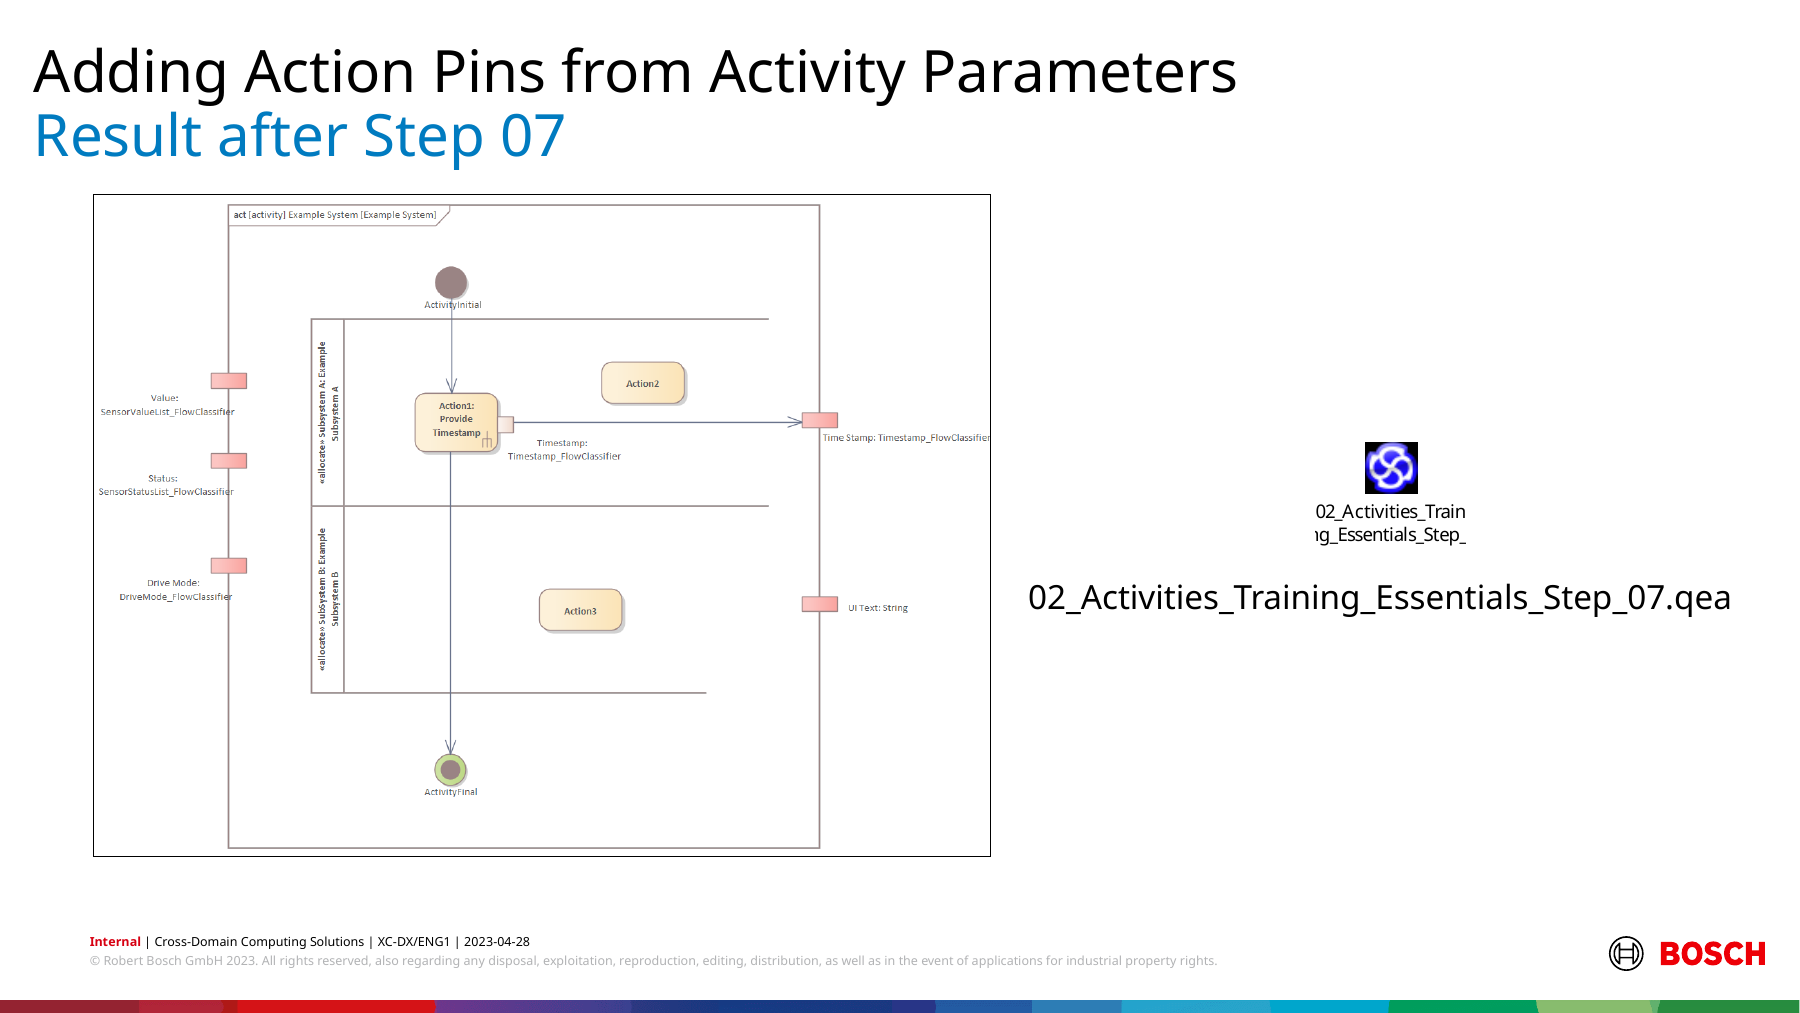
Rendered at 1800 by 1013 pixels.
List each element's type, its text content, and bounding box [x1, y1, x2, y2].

title Result after Step 07 [33, 106, 1766, 171]
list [1315, 442, 1466, 569]
text_box 02_Activities_Training_Essentials_Step_07.qea [1013, 569, 1769, 624]
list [93, 194, 991, 857]
list Adding Action Pins from Activity Parameters [33, 42, 1766, 106]
picture [0, 1000, 1270, 1013]
picture [1388, 1000, 1800, 1013]
